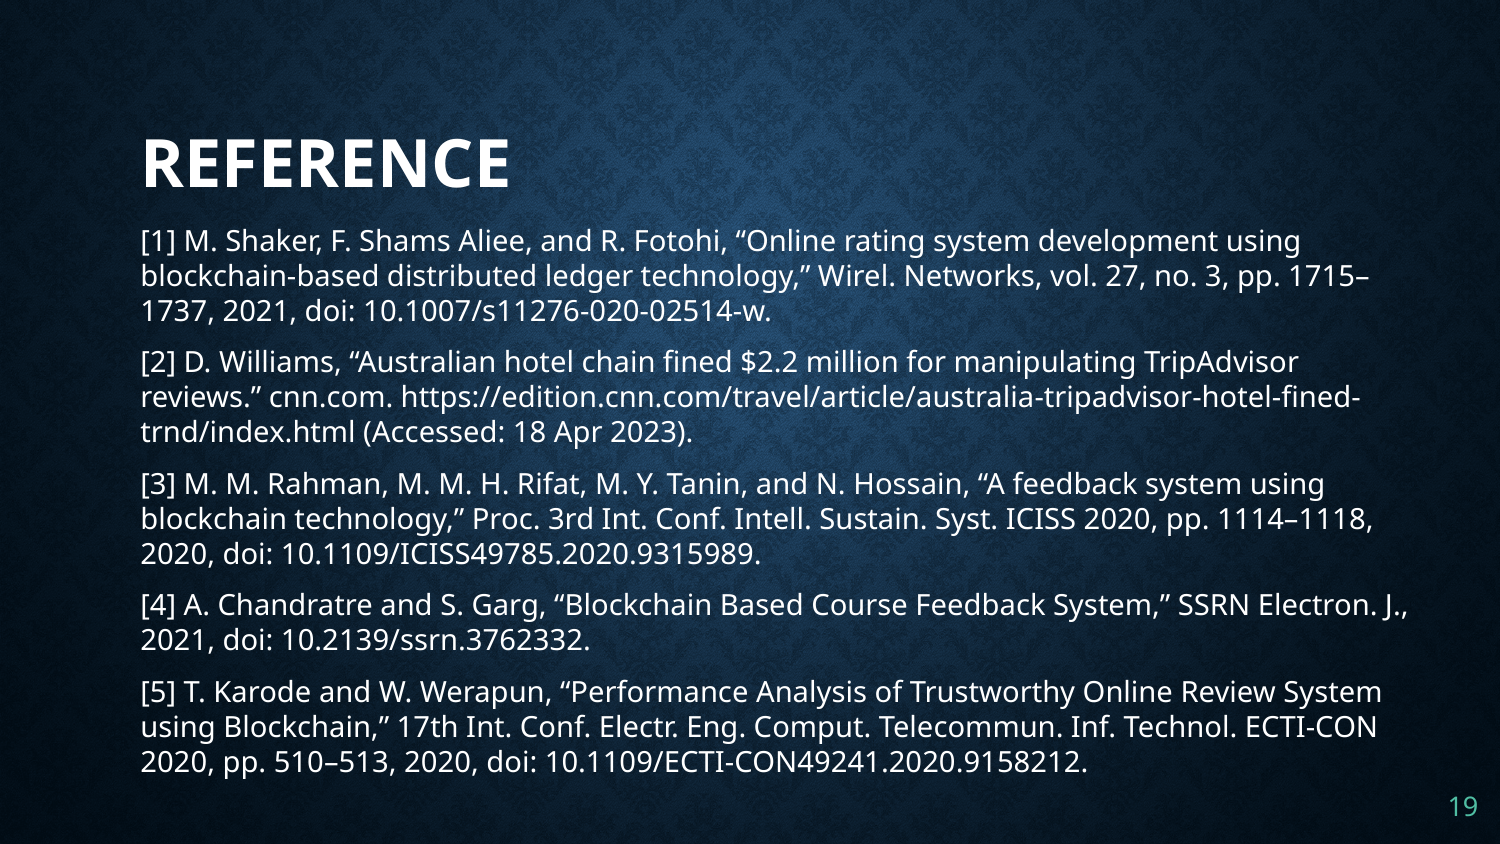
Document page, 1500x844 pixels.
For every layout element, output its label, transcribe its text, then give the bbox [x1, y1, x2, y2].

list [1] M. Shaker, F. Shams Aliee, and R. Fotohi, “Online rating system development using blockchain-based distributed ledger technology,” Wirel. Networks, vol. 27, no. 3, pp. 1715–1737, 2021, doi: 10.1007/s11276-020-02514-w. [2] D. Williams, “Australian hotel chain fined $2.2 million for manipulating TripAdvisor reviews.” cnn.com. https://edition.cnn.com/travel/article/australia-tripadvisor-hotel-fined-trnd/index.html (Accessed: 18 Apr 2023). [3] M. M. Rahman, M. M. H. Rifat, M. Y. Tanin, and N. Hossain, “A feedback system using blockchain technology,” Proc. 3rd Int. Conf. Intell. Sustain. Syst. ICISS 2020, pp. 1114–1118, 2020, doi: 10.1109/ICISS49785.2020.9315989. [4] A. Chandratre and S. Garg, “Blockchain Based Course Feedback System,” SSRN Electron. J., 2021, doi: 10.2139/ssrn.3762332. [5] T. Karode and W. Werapun, “Performance Analysis of Trustworthy Online Review System using Blockchain,” 17th Int. Conf. Electr. Eng. Comput. Telecommun. Inf. Technol. ECTI-CON 2020, pp. 510–513, 2020, doi: 10.1109/ECTI-CON49241.2020.9158212. [140, 222, 1427, 780]
picture [0, 0, 1500, 844]
title REFERENCE [140, 137, 1011, 203]
slide_number ‹#› [1426, 779, 1500, 837]
